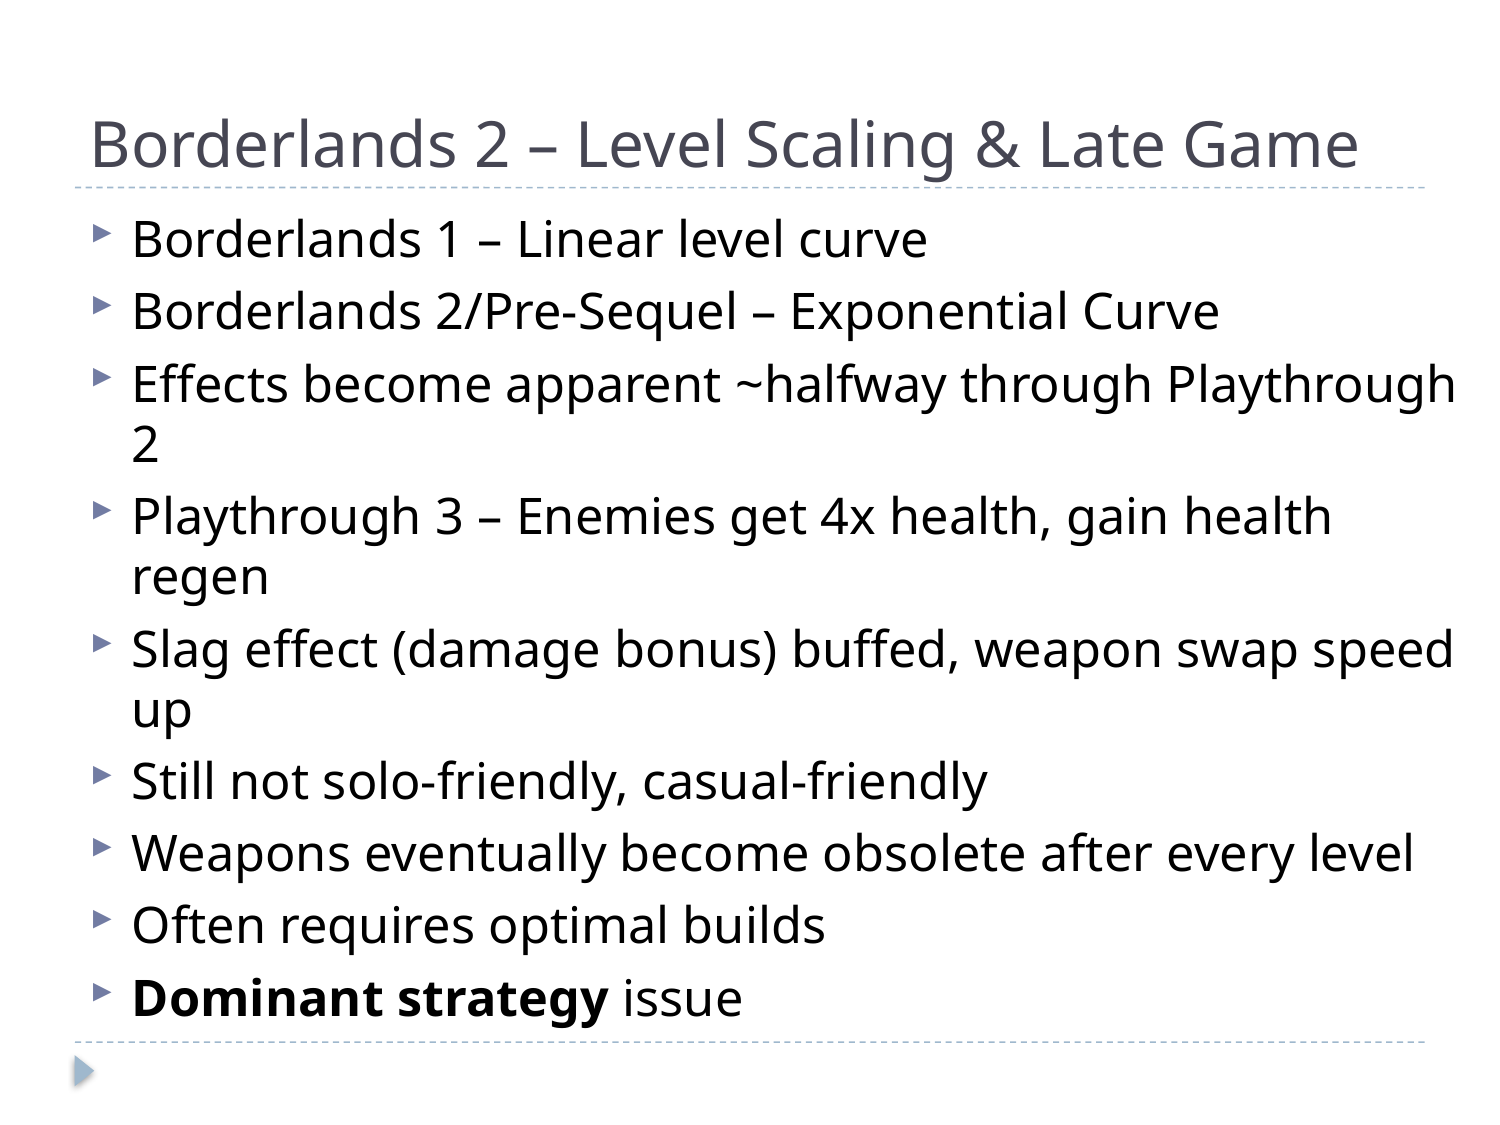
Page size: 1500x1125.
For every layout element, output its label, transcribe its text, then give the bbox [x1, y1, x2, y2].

title Borderlands 2 – Level Scaling & Late Game [75, 24, 1425, 188]
list Borderlands 1 – Linear level curve Borderlands 2/Pre-Sequel – Exponential Curve Effects become apparent ~halfway through Playthrough 2 Playthrough 3 – Enemies get 4x health, gain health regen Slag effect (damage bonus) buffed, weapon swap speed up Still not solo-friendly, casual-friendly Weapons eventually become obsolete after every level Often requires optimal builds Dominant strategy issue [75, 200, 1500, 1038]
